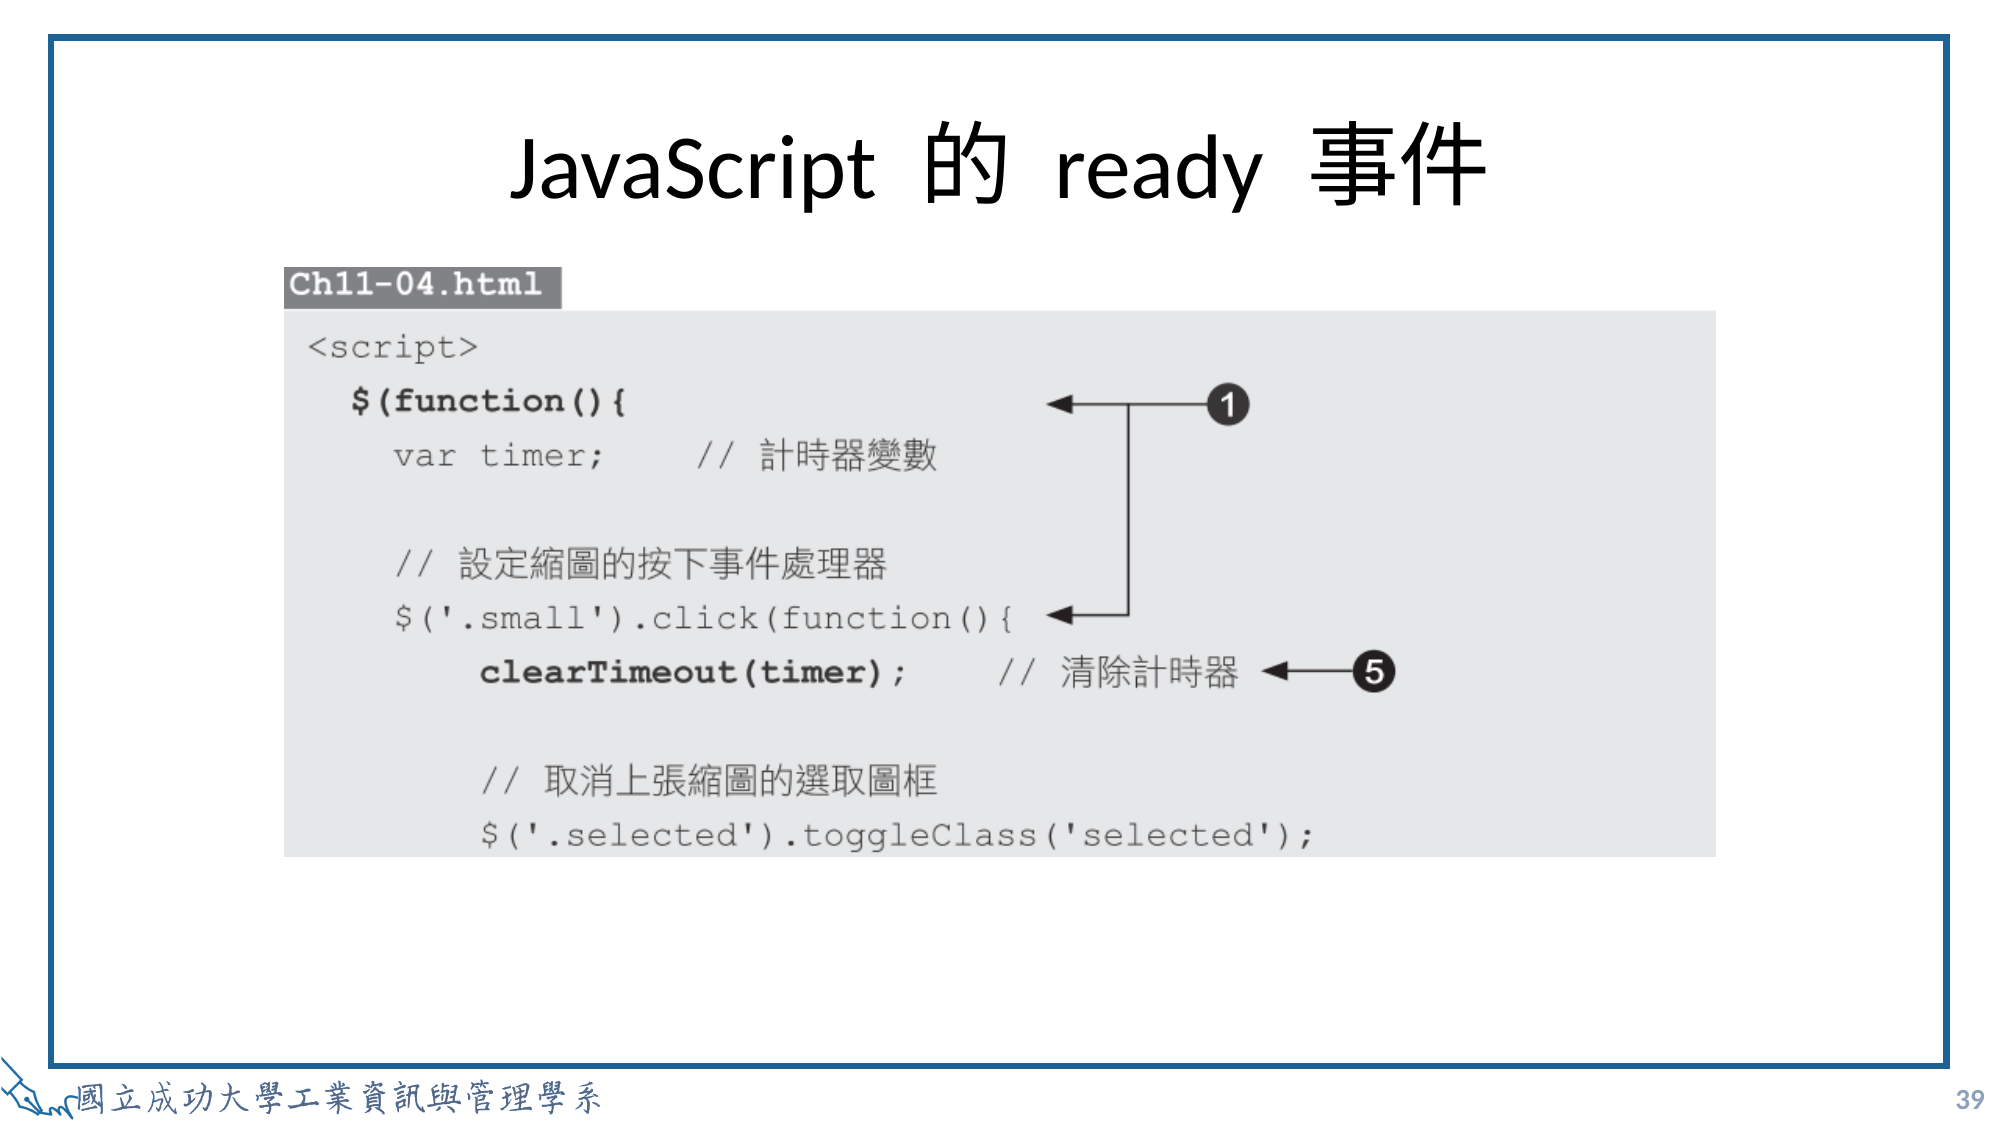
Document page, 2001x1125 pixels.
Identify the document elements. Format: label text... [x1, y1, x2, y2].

picture [284, 267, 1716, 858]
picture [0, 1049, 80, 1125]
slide_number 39 [1550, 1067, 2000, 1125]
title JavaScript 的 ready 事件 [137, 59, 1863, 278]
list [137, 291, 1863, 1006]
